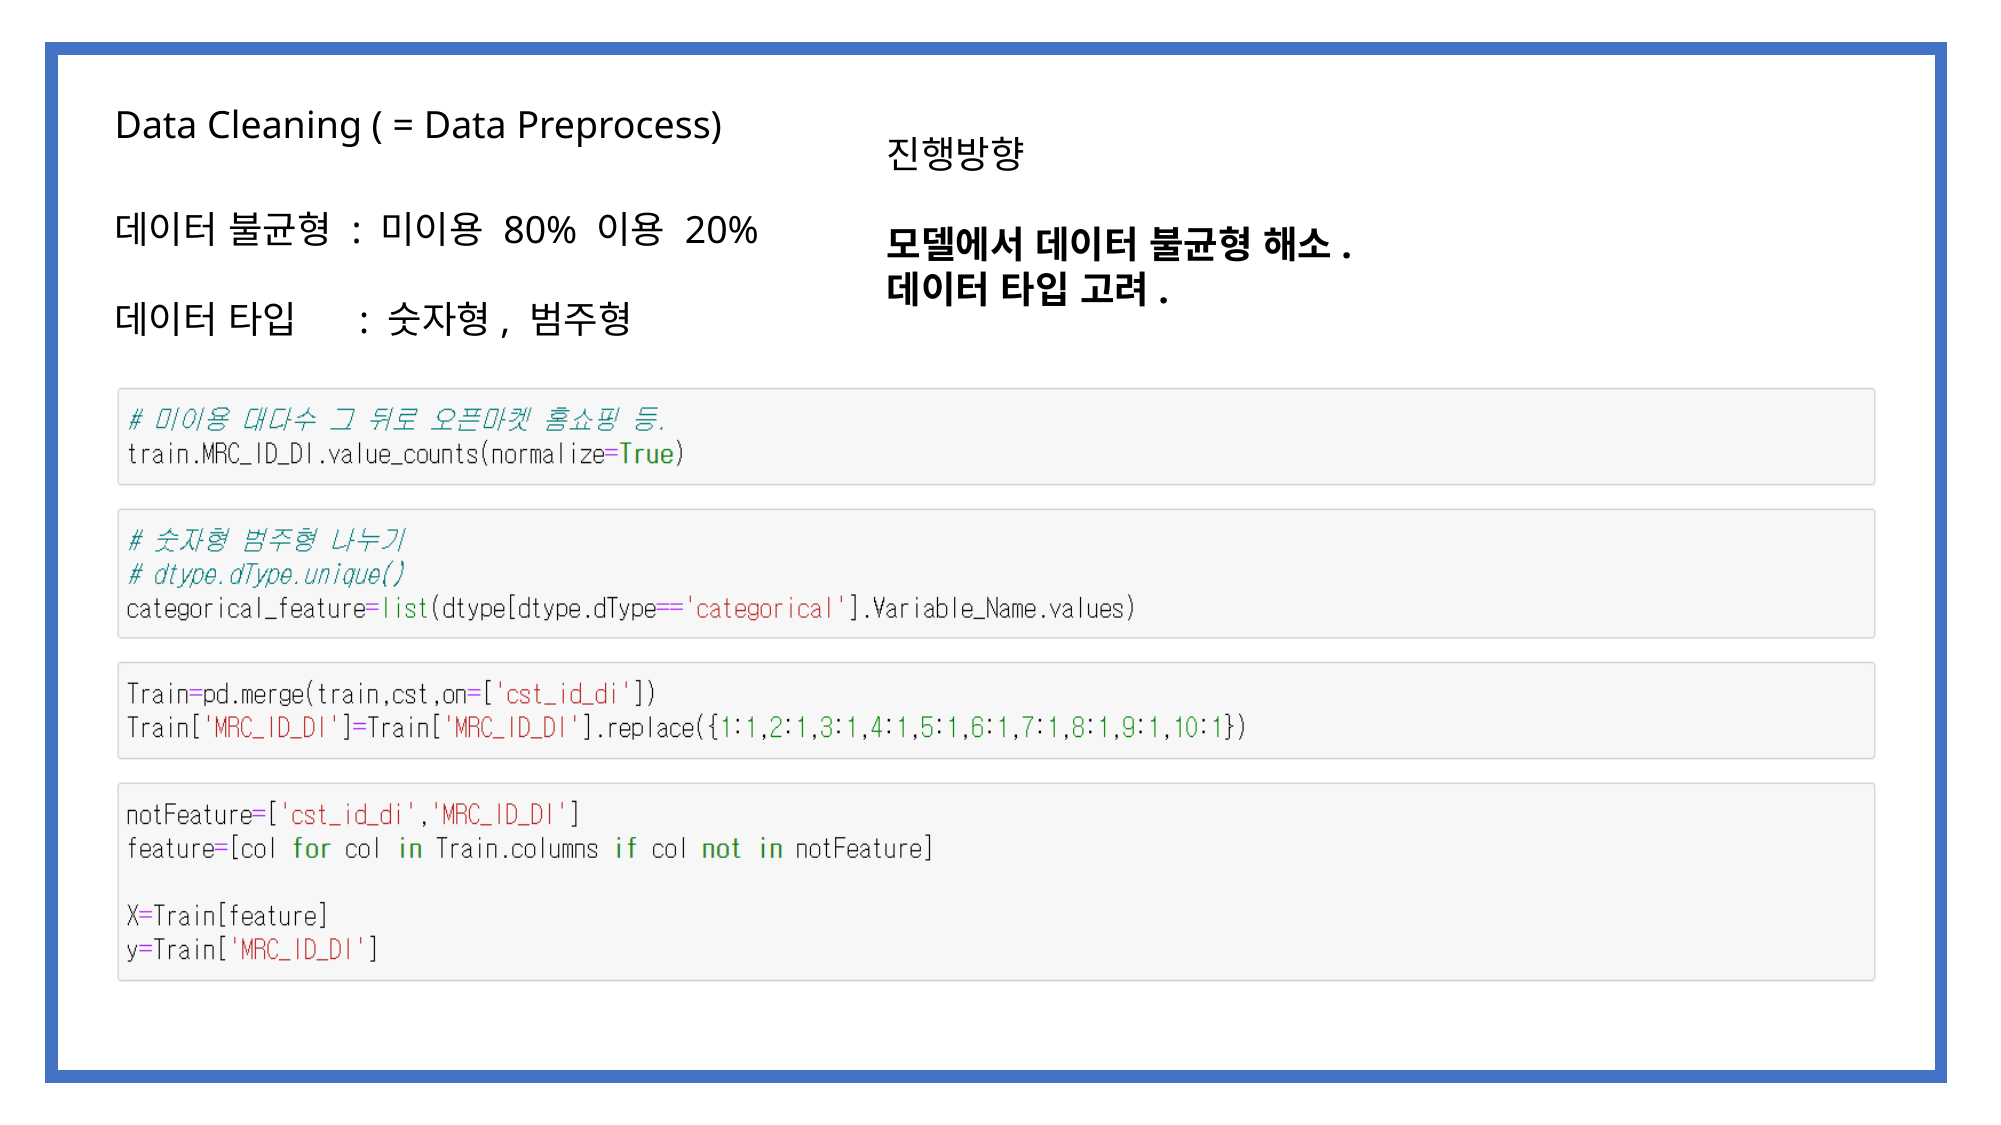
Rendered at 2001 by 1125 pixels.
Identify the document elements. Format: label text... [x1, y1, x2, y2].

text_box Data Cleaning ( = Data Preprocess) [99, 93, 1324, 154]
picture [113, 379, 1880, 993]
text_box [50, 47, 1942, 1077]
text_box 진행방향 모델에서 데이터 불균형 해소. 데이터 타입 고려. [872, 123, 1880, 319]
